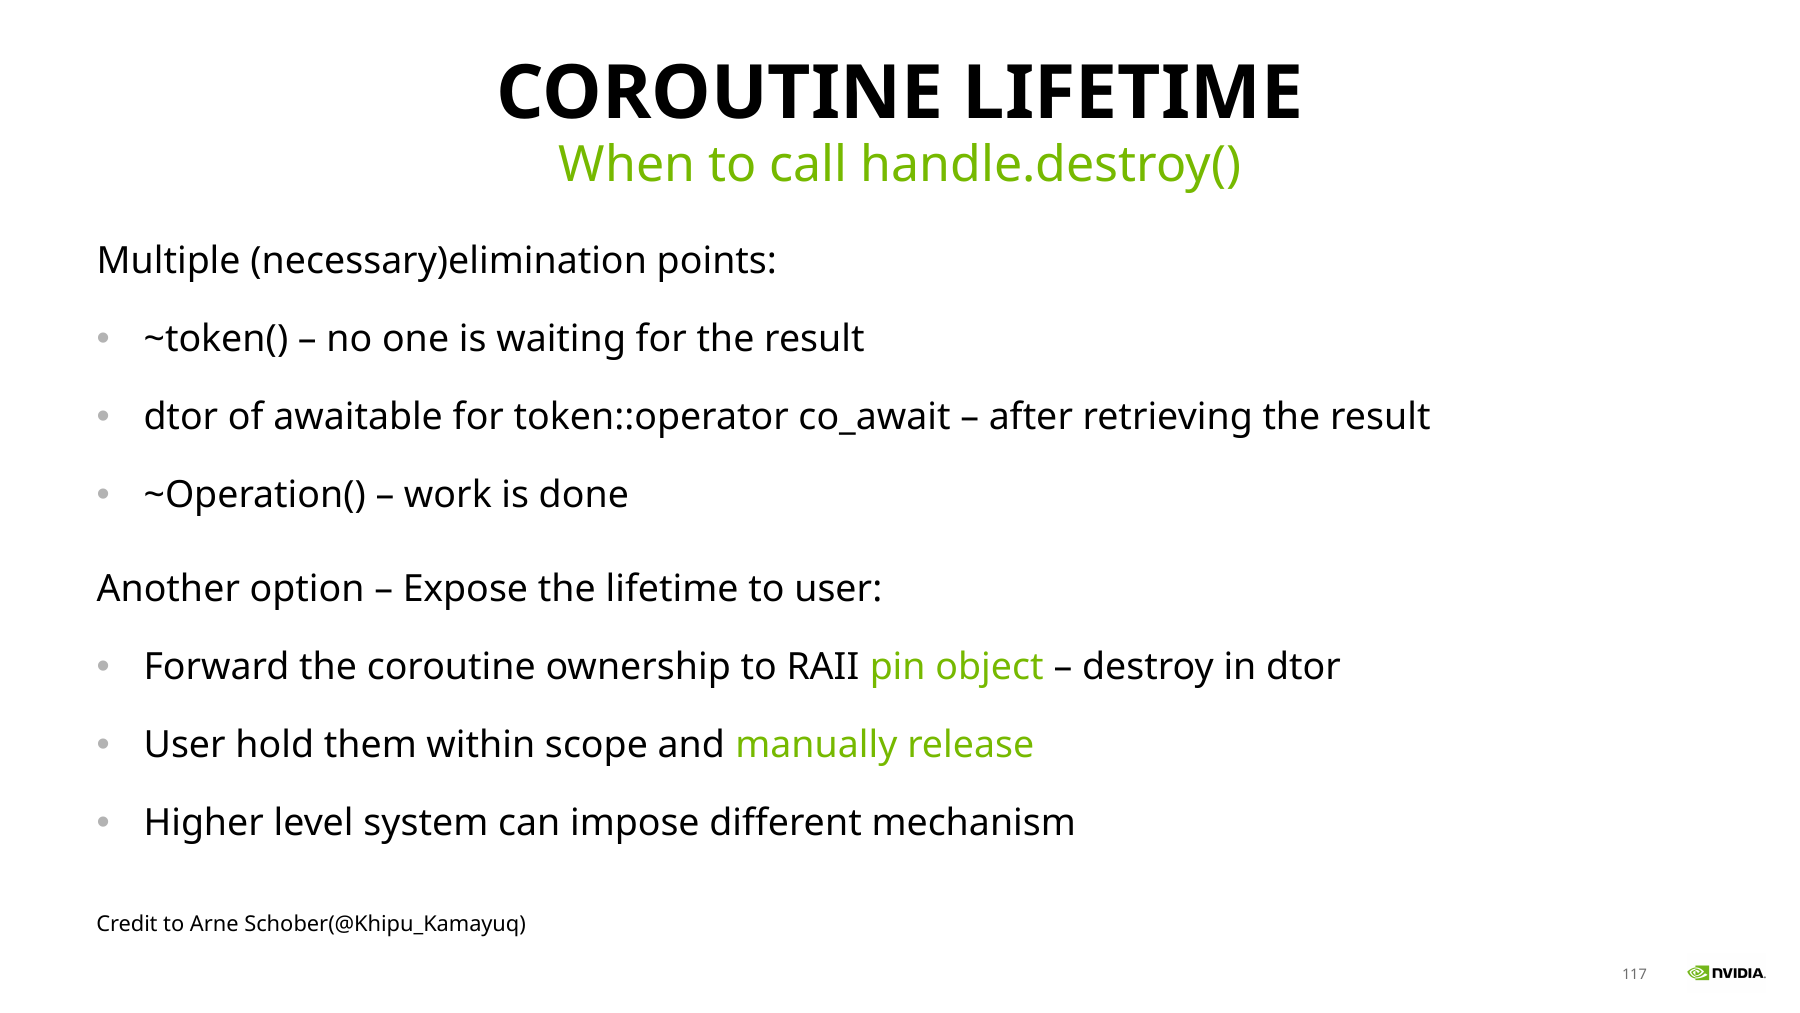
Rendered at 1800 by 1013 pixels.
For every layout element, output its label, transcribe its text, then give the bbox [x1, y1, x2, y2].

picture [1687, 953, 1766, 993]
text_box Another option – Expose the lifetime to user: Forward the coroutine ownership to RAII pin object – destroy in dtor User hold them within scope and manually release Higher level system can impose different mechanism [81, 561, 1714, 931]
text_box Multiple (necessary)elimination points: ~token() – no one is waiting for the result dtor of awaitable for token::operator co_await – after retrieving the result ~Operation() – work is done [81, 233, 1714, 532]
list When to call handle.destroy() [81, 130, 1719, 205]
title Coroutine lifetime [81, 44, 1719, 130]
text_box Credit to Arne Schober(@Khipu_Kamayuq) [80, 903, 614, 946]
